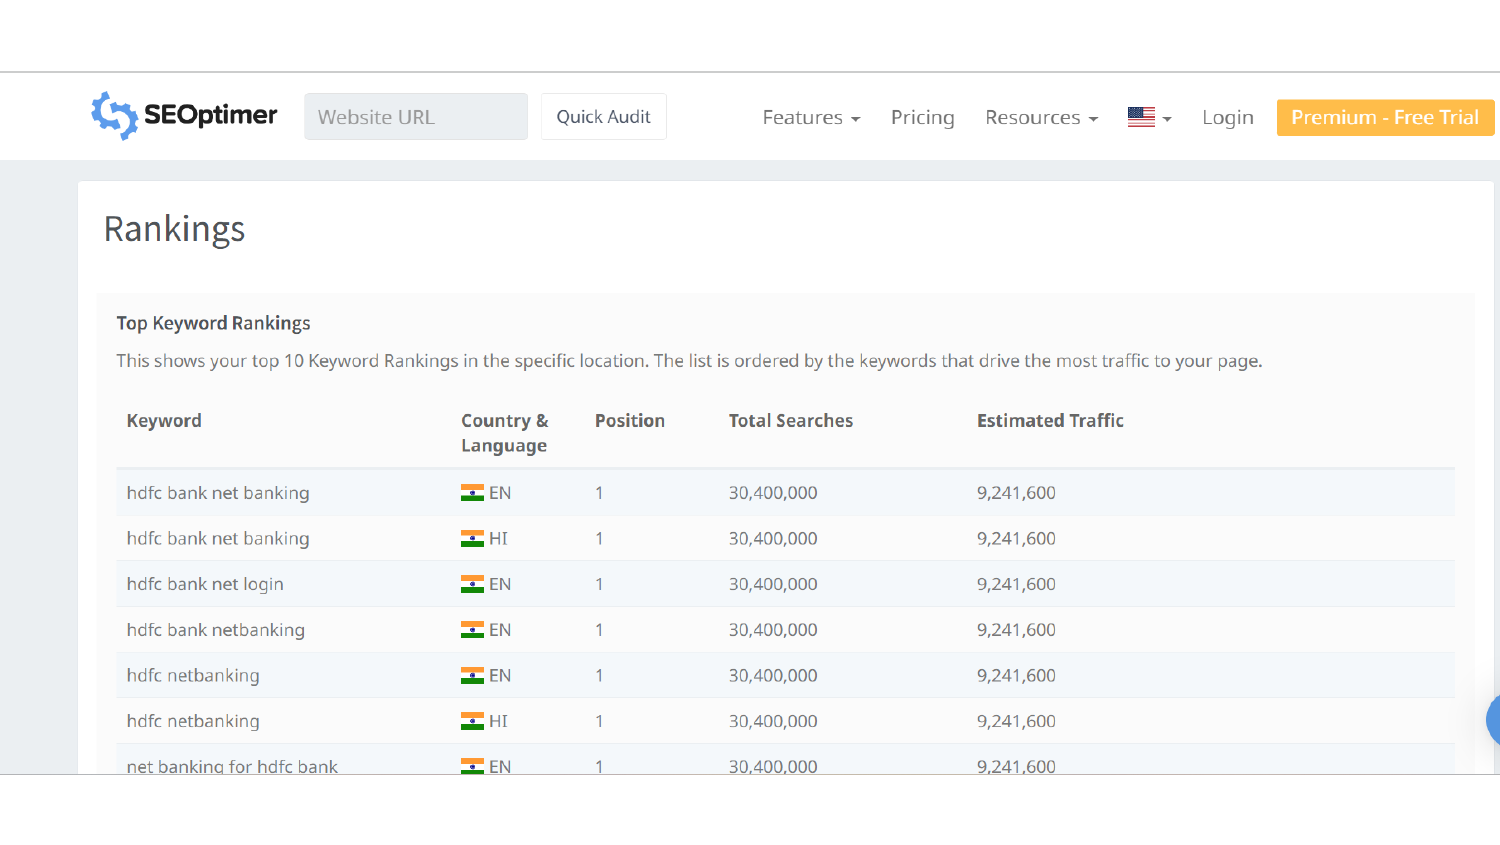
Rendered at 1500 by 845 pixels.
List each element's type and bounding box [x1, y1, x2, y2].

picture [0, 70, 1500, 775]
